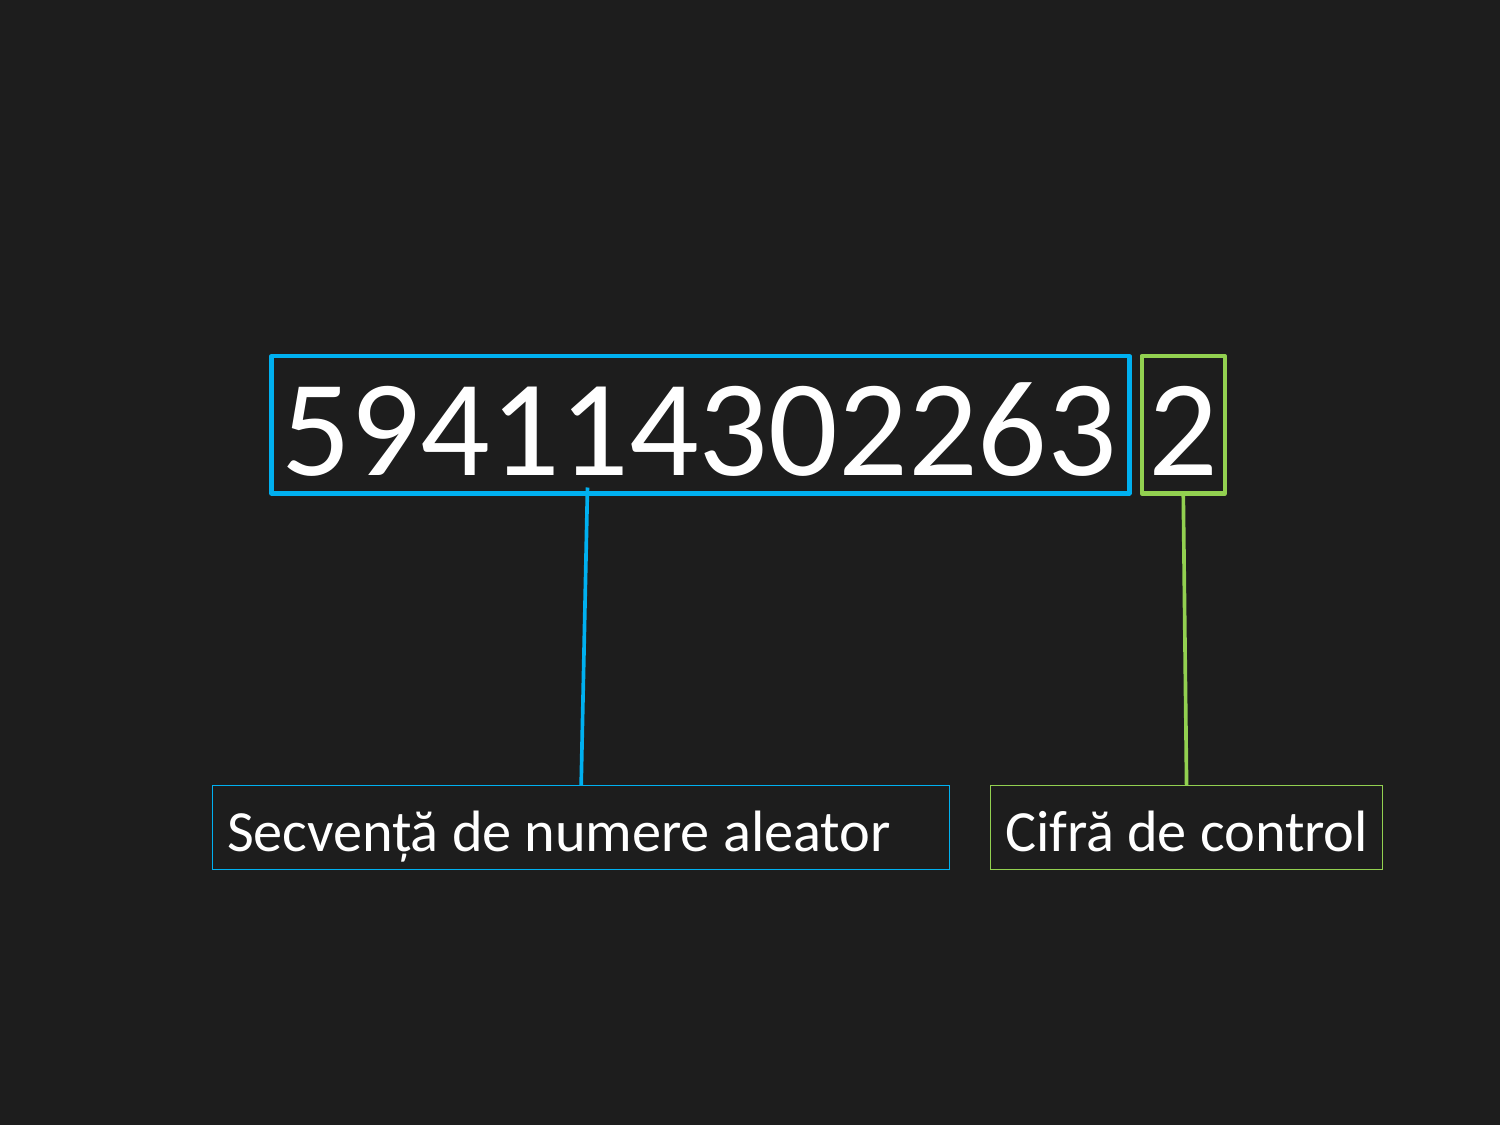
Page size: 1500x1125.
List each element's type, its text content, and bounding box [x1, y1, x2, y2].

text_box Secvență de numere aleator [212, 785, 950, 870]
text_box Cifră de control [990, 785, 1383, 870]
text_box [269, 354, 1132, 496]
text_box [1140, 354, 1227, 496]
text_box 594114302263 2 [0, 330, 1500, 511]
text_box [1038, 637, 1331, 642]
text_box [435, 632, 734, 640]
